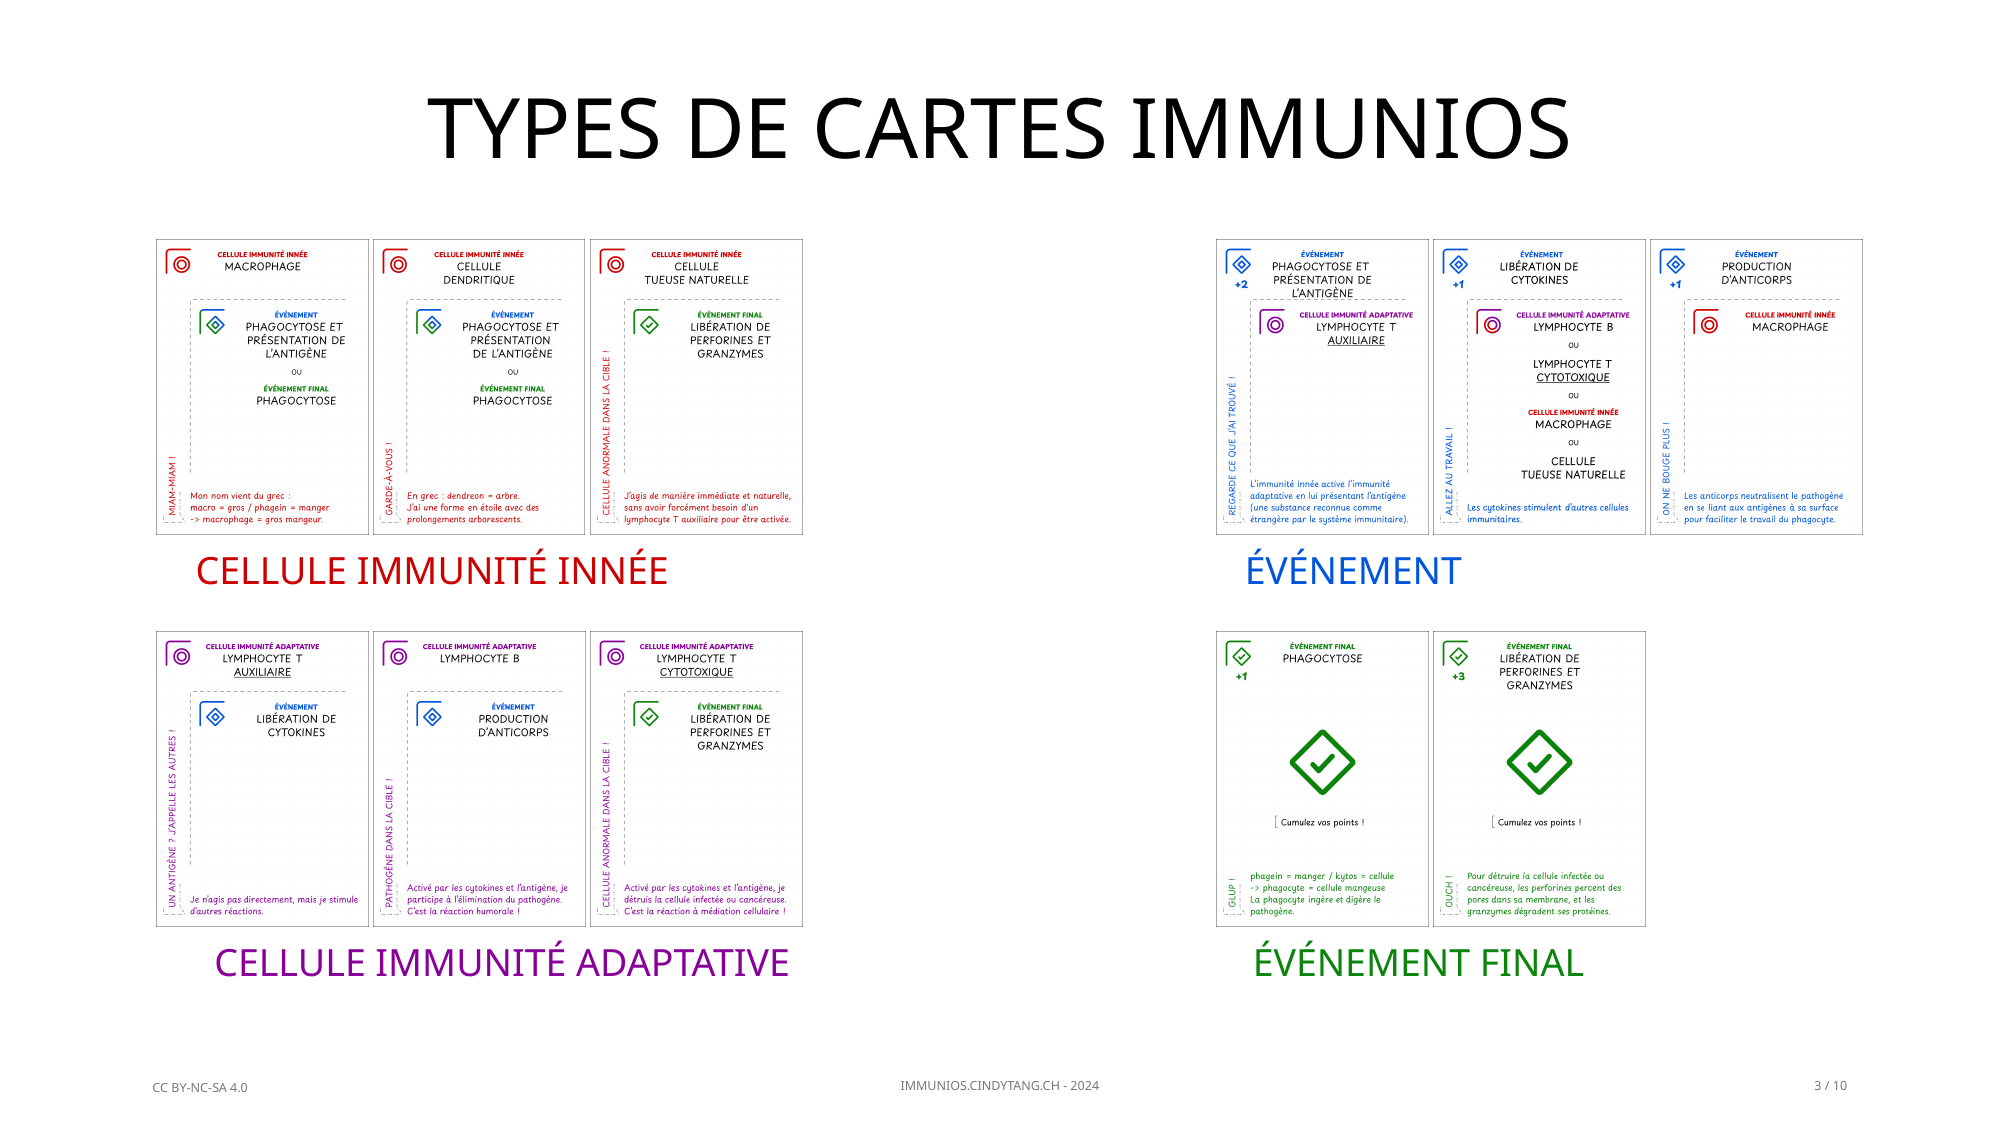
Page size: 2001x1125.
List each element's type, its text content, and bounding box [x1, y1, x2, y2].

picture [1216, 239, 1429, 536]
text_box CELLULE IMMUNITÉ INNÉE [180, 539, 684, 600]
title TYPES DE CARTES IMMUNIOS [137, 22, 1863, 240]
picture [1650, 239, 1863, 536]
picture [1433, 630, 1646, 928]
slide_number 3 [1412, 1042, 1863, 1103]
picture [372, 239, 586, 536]
text_box CELLULE IMMUNITÉ ADAPTATIVE [199, 931, 805, 992]
picture [155, 630, 369, 928]
picture [1216, 630, 1429, 928]
picture [590, 630, 803, 927]
text_box ÉVÉNEMENT FINAL [1237, 932, 1600, 992]
text_box ÉVÉNEMENT [1229, 539, 1477, 600]
slide_number CC BY-NC-SA 4.0 [137, 1042, 588, 1103]
picture [372, 630, 586, 928]
picture [1433, 239, 1646, 536]
picture [589, 239, 803, 536]
picture [155, 239, 369, 536]
footer IMMUNIOS.CINDYTANG.CH - 2024 [662, 1042, 1338, 1103]
